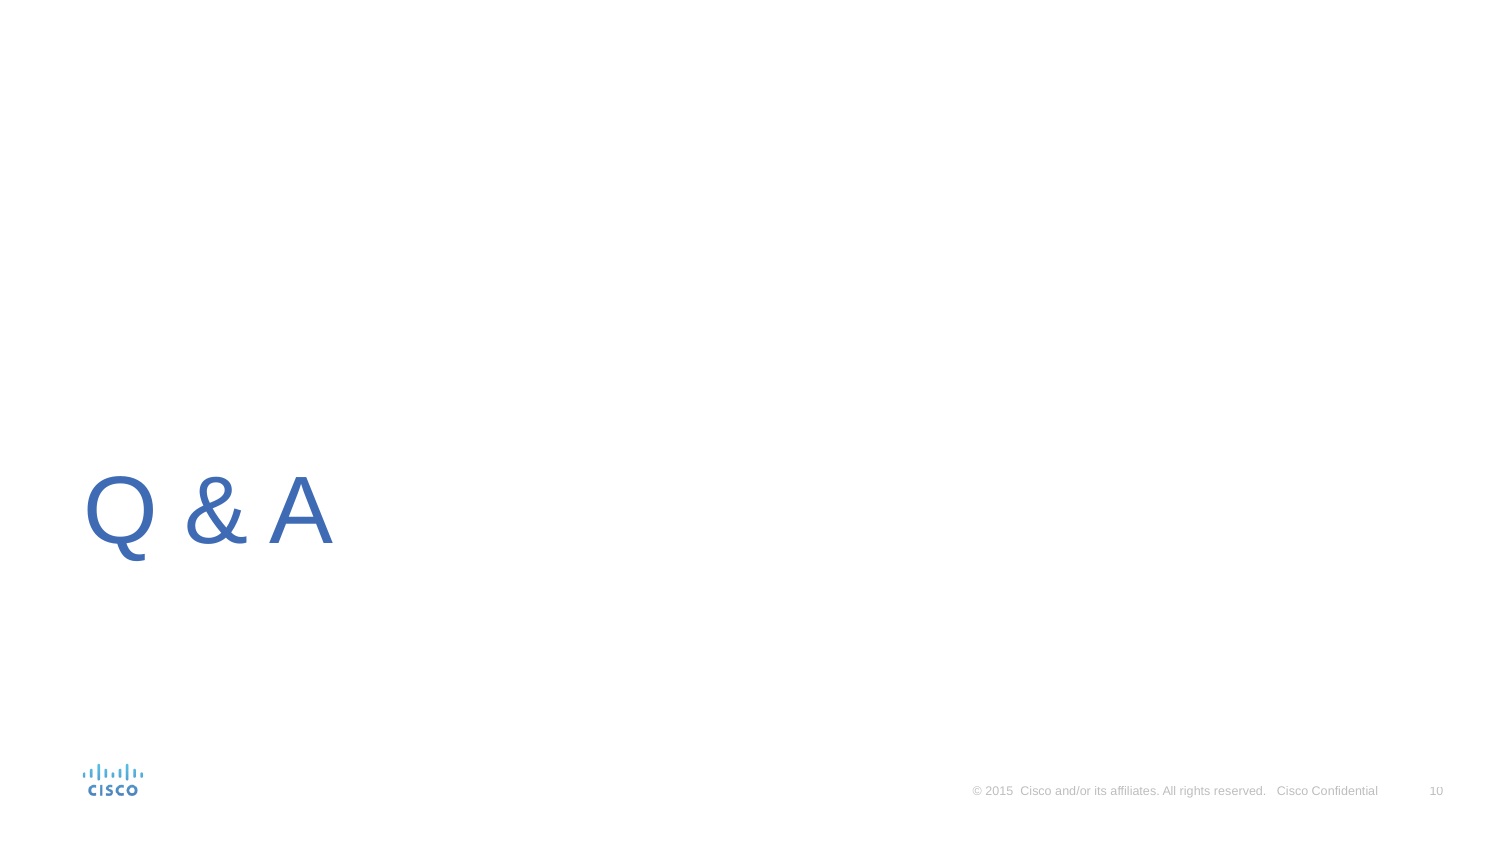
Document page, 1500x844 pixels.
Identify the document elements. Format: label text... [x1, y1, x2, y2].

picture [77, 758, 149, 803]
title Q & A [68, 150, 1315, 572]
